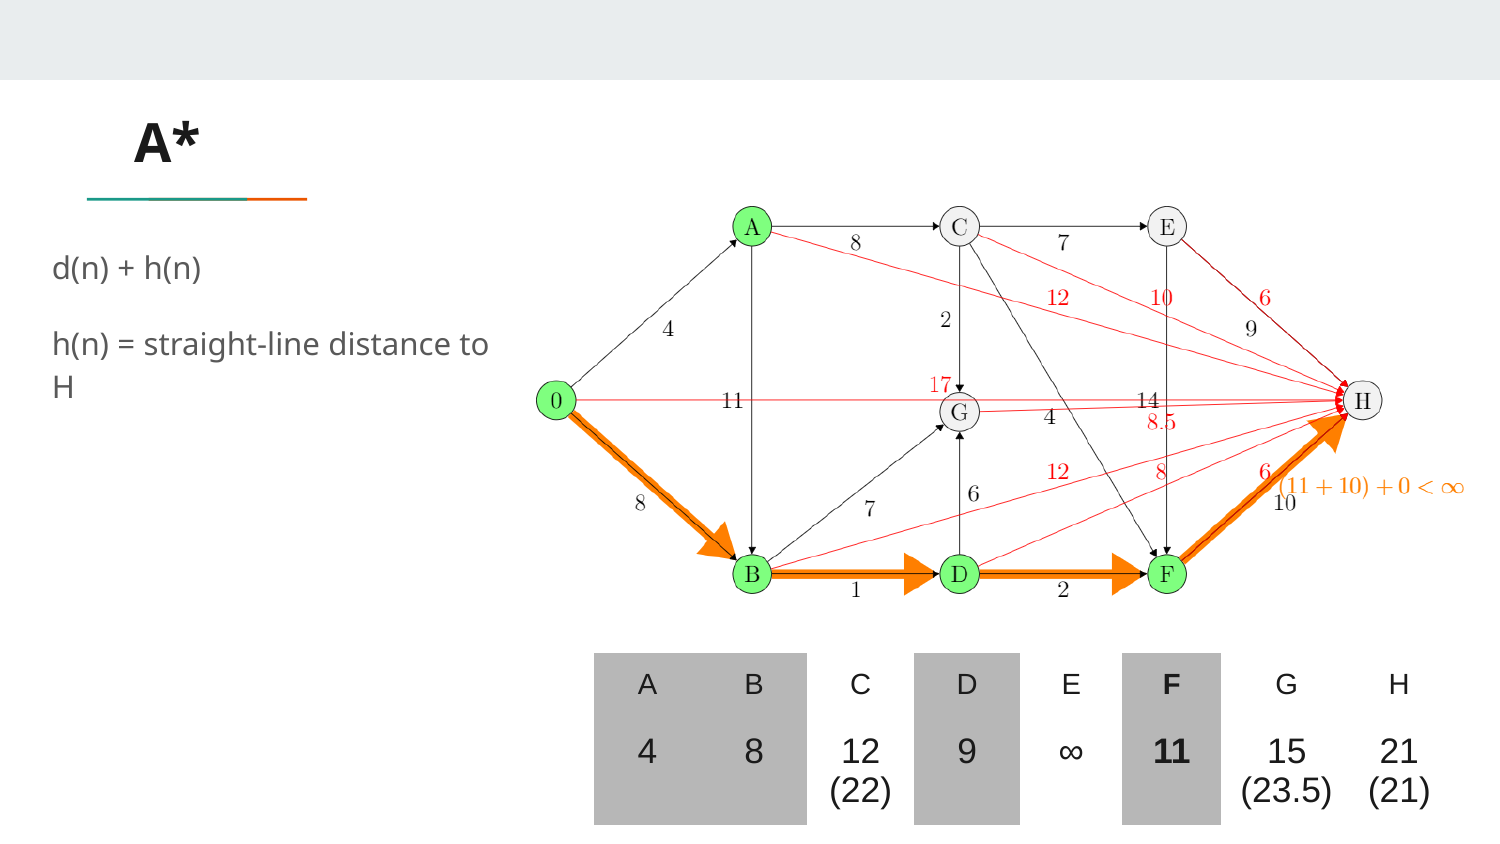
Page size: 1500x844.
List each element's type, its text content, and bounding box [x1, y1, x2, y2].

table_cell 8 [701, 716, 807, 825]
table_header A [594, 653, 701, 716]
picture [536, 206, 1471, 604]
table_cell 11 [1122, 716, 1221, 825]
table_header G [1221, 653, 1352, 716]
table_header B [701, 653, 807, 716]
table_cell ∞ [1020, 716, 1122, 825]
table_header E [1020, 653, 1122, 716]
table_header H [1352, 653, 1447, 716]
table_cell 15 (23.5) [1221, 716, 1352, 825]
table_cell 12 (22) [807, 716, 914, 825]
table_cell 21 (21) [1352, 716, 1447, 825]
table_header F [1122, 653, 1221, 716]
table_header C [807, 653, 914, 716]
table_cell 4 [594, 716, 701, 825]
text_box d(n) + h(n) h(n) = straight-line distance to H [36, 227, 516, 802]
table_header D [914, 653, 1020, 716]
title A* [119, 93, 1381, 182]
table_cell 9 [914, 716, 1020, 825]
